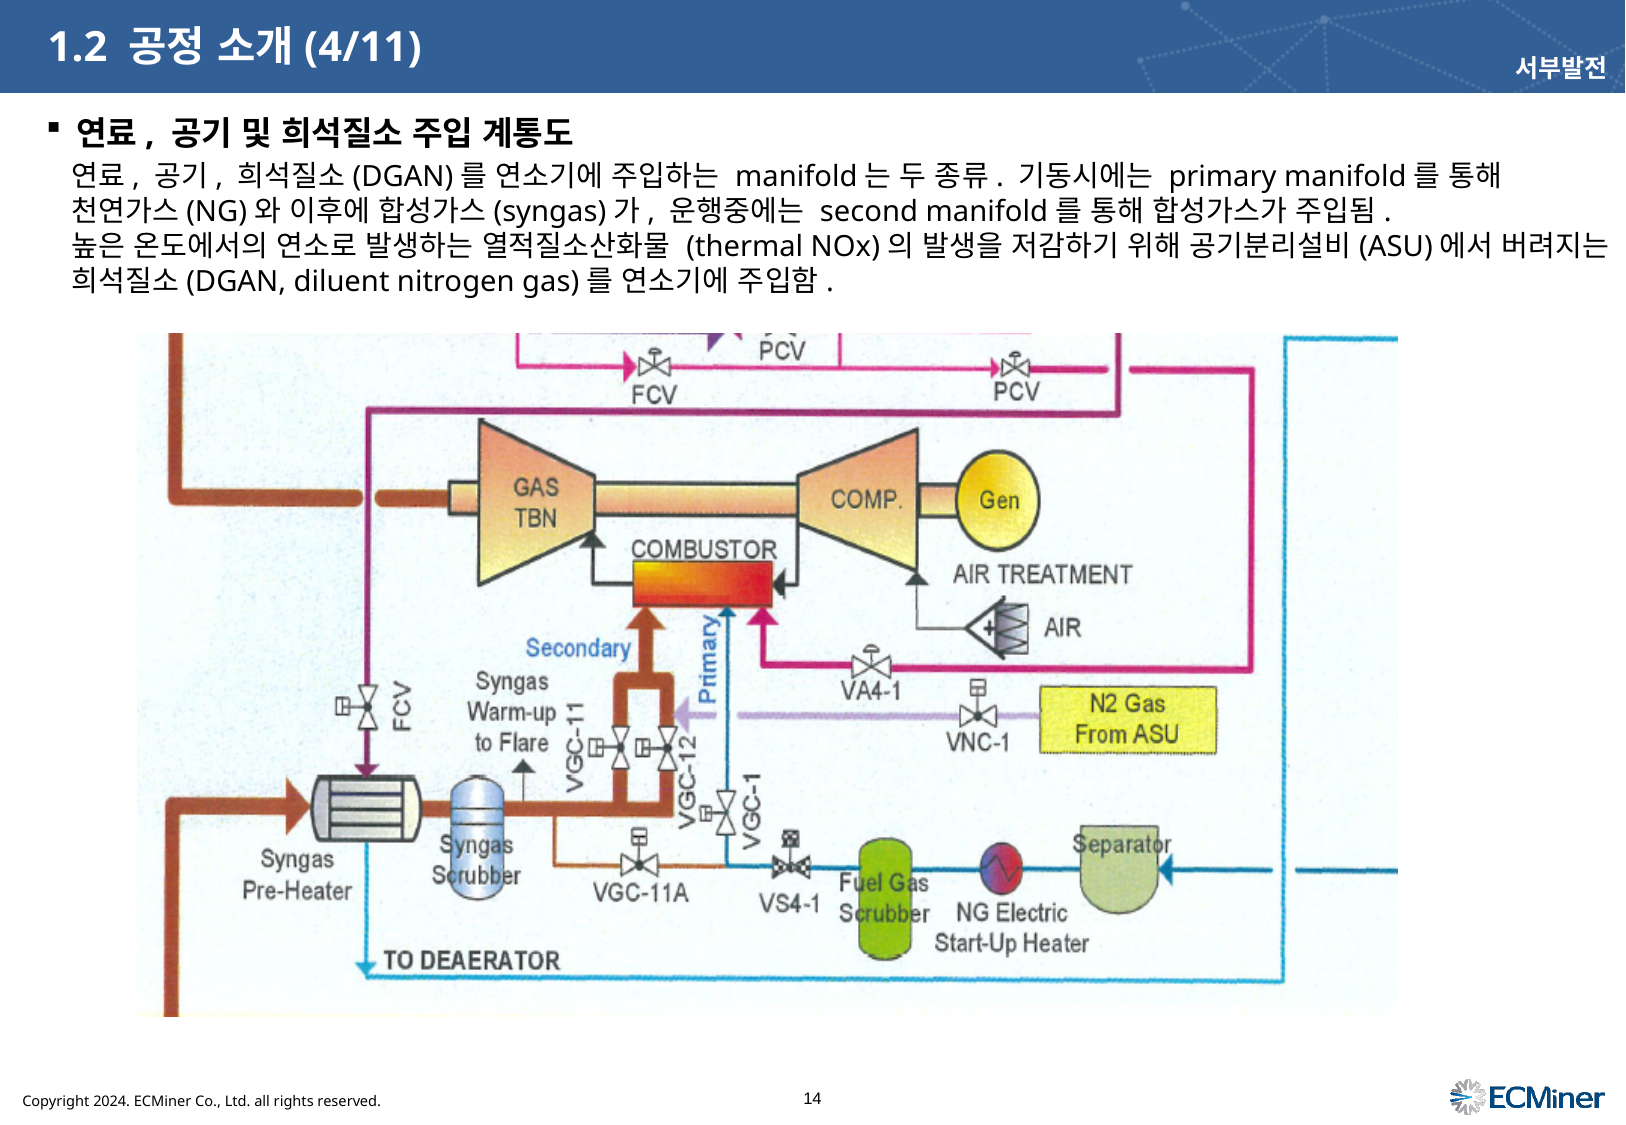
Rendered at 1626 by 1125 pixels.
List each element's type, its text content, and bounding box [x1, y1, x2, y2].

picture [1450, 1079, 1605, 1115]
list 서부발전 [1137, 44, 1622, 91]
picture [0, 0, 1625, 93]
title 1.2 공정 소개(4/11) [32, 12, 1435, 79]
list 연료, 공기, 희석질소(DGAN)를 연소기에 주입하는 manifold는 두 종류. 기동시에는 primary manifold를 통해 천연가스(NG)와 이후에 합성가스(syngas)가, 운행중에는 second manifold를 통해 합성가스가 주입됨. 높은 온도에서의 연소로 발생하는 열적질소산화물 (thermal NOx)의 발생을 저감하기 위해 공기분리설비(ASU)에서 버려지는 희석질소(DGAN, diluent nitrogen gas)를 연소기에 주입함. [59, 151, 1625, 330]
list 연료, 공기 및 희석질소 주입 계통도 [34, 93, 1581, 160]
picture [137, 333, 1398, 1017]
